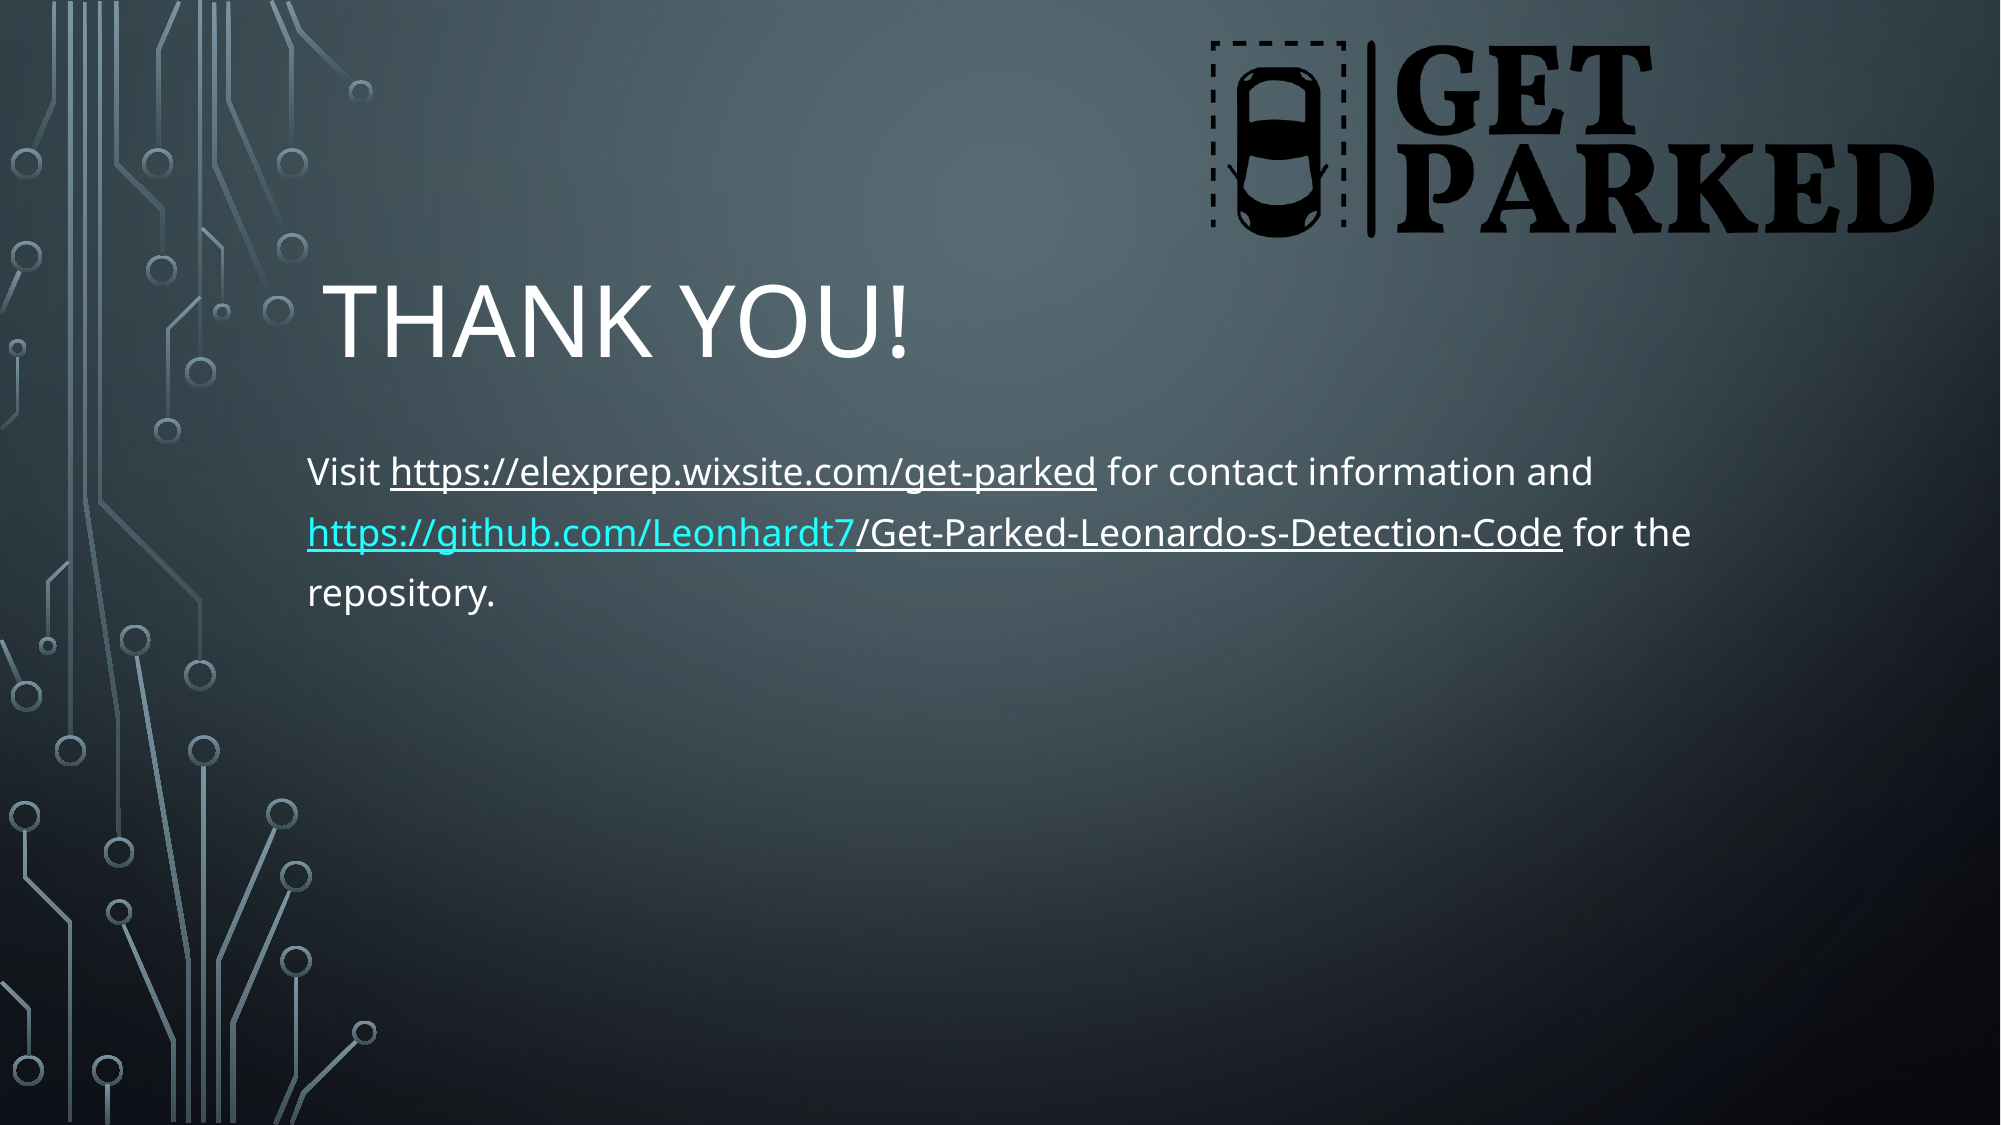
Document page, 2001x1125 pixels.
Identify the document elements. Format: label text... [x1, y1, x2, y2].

subtitle Visit https://elexprep.wixsite.com/get-parked for contact information and https://github.com/Leonhardt7/Get-Parked-Leonardo-s-Detection-Code for the repository. [292, 429, 1735, 939]
picture [1209, 39, 1935, 238]
title Thank you! [307, 255, 1750, 388]
